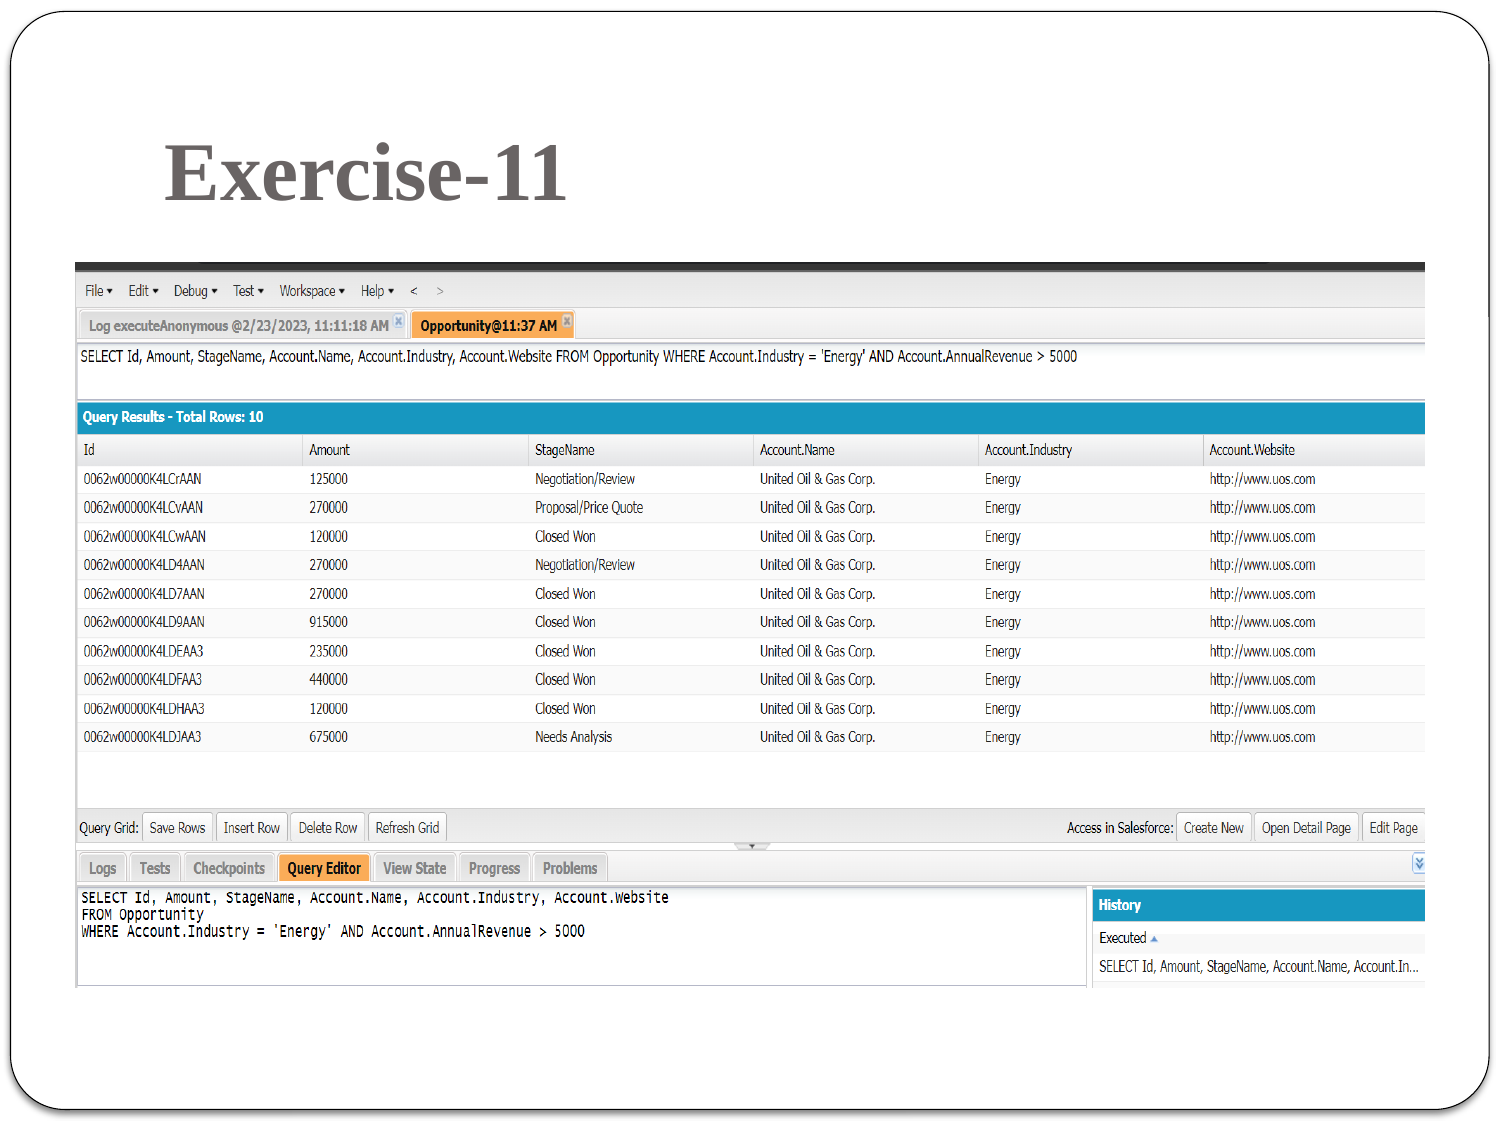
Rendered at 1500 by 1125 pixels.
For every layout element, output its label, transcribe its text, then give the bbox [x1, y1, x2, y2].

title Exercise-11 [150, 45, 1425, 233]
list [74, 262, 1426, 988]
